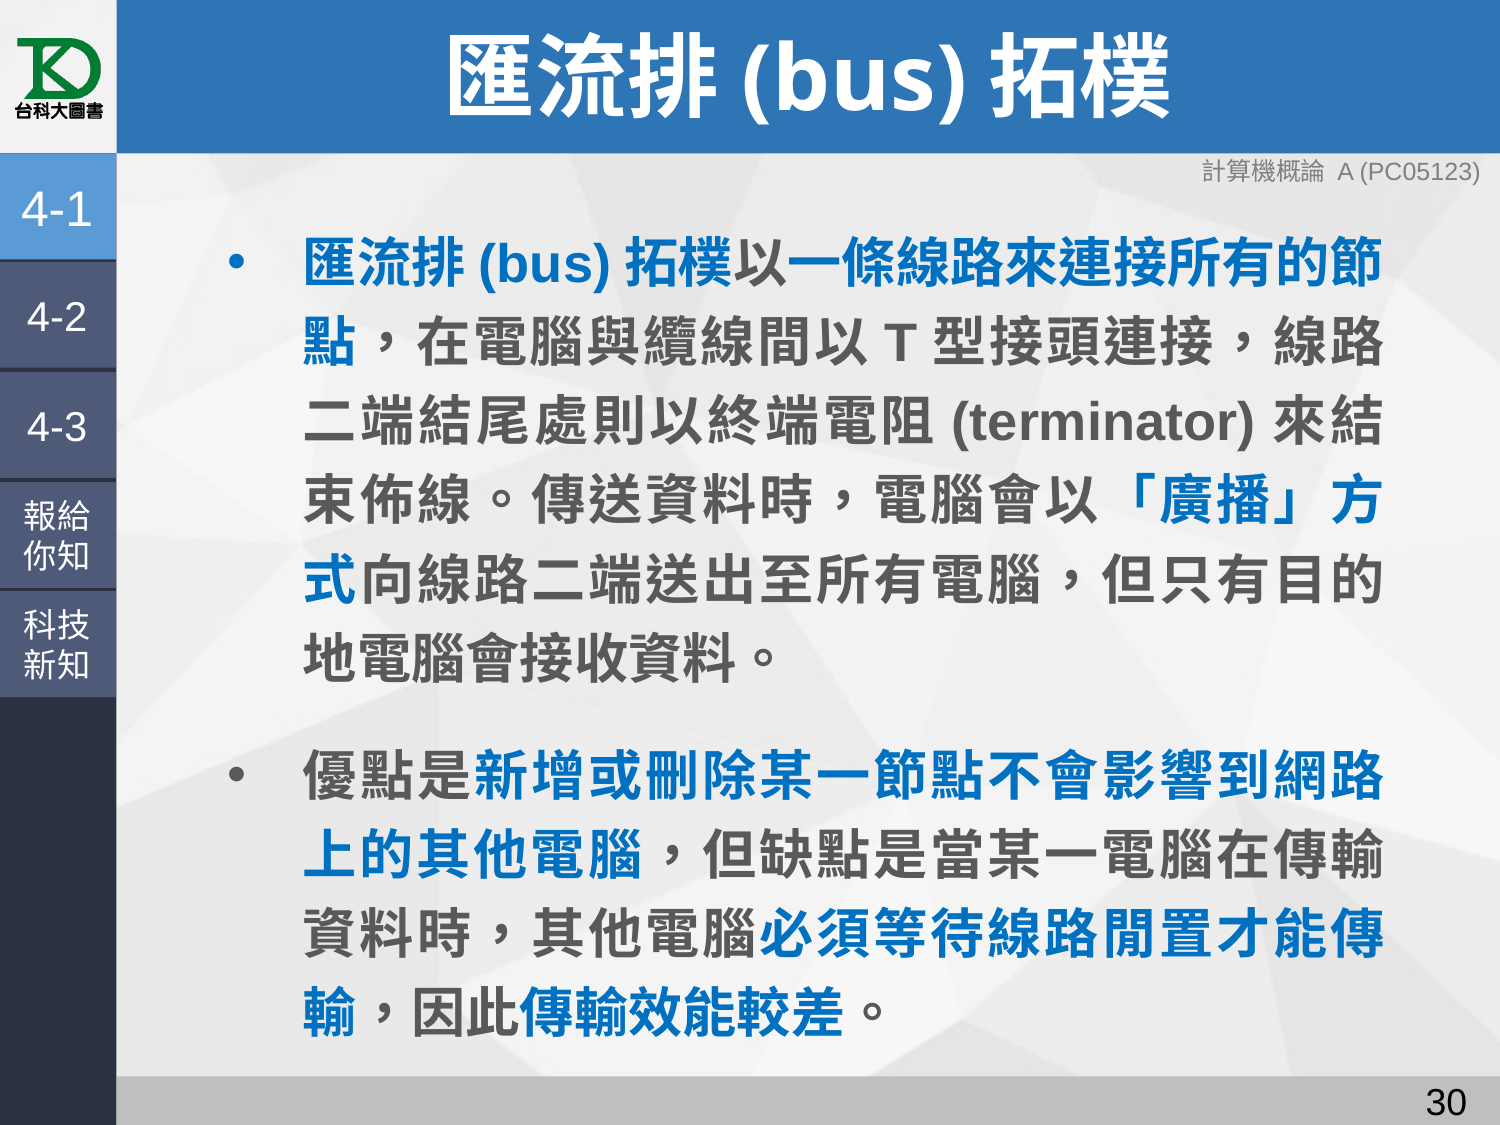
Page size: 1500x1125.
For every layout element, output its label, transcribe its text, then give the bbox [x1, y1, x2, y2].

picture [0, 0, 116, 153]
picture [117, 158, 1500, 1076]
list 匯流排(bus)拓樸以一條線路來連接所有的節點，在電腦與纜線間以T型接頭連接，線路二端結尾處則以終端電阻(terminator)來結束佈線。傳送資料時，電腦會以「廣播」方式向線路二端送出至所有電腦，但只有目的地電腦會接收資料。 優點是新增或刪除某一節點不會影響到網路上的其他電腦，但缺點是當某一電腦在傳輸資料時，其他電腦必須等待線路閒置才能傳輸，因此傳輸效能較差。 [212, 206, 1400, 1125]
text_box 報給 你知 [0, 481, 117, 589]
text_box 科技 新知 [0, 590, 117, 698]
text_box 4-2 [0, 261, 117, 369]
slide_number 29 [1323, 1070, 1482, 1125]
text_box 4-1 [0, 153, 117, 261]
text_box 4-3 [0, 371, 117, 479]
title 匯流排(bus)拓樸 [116, 4, 1500, 158]
